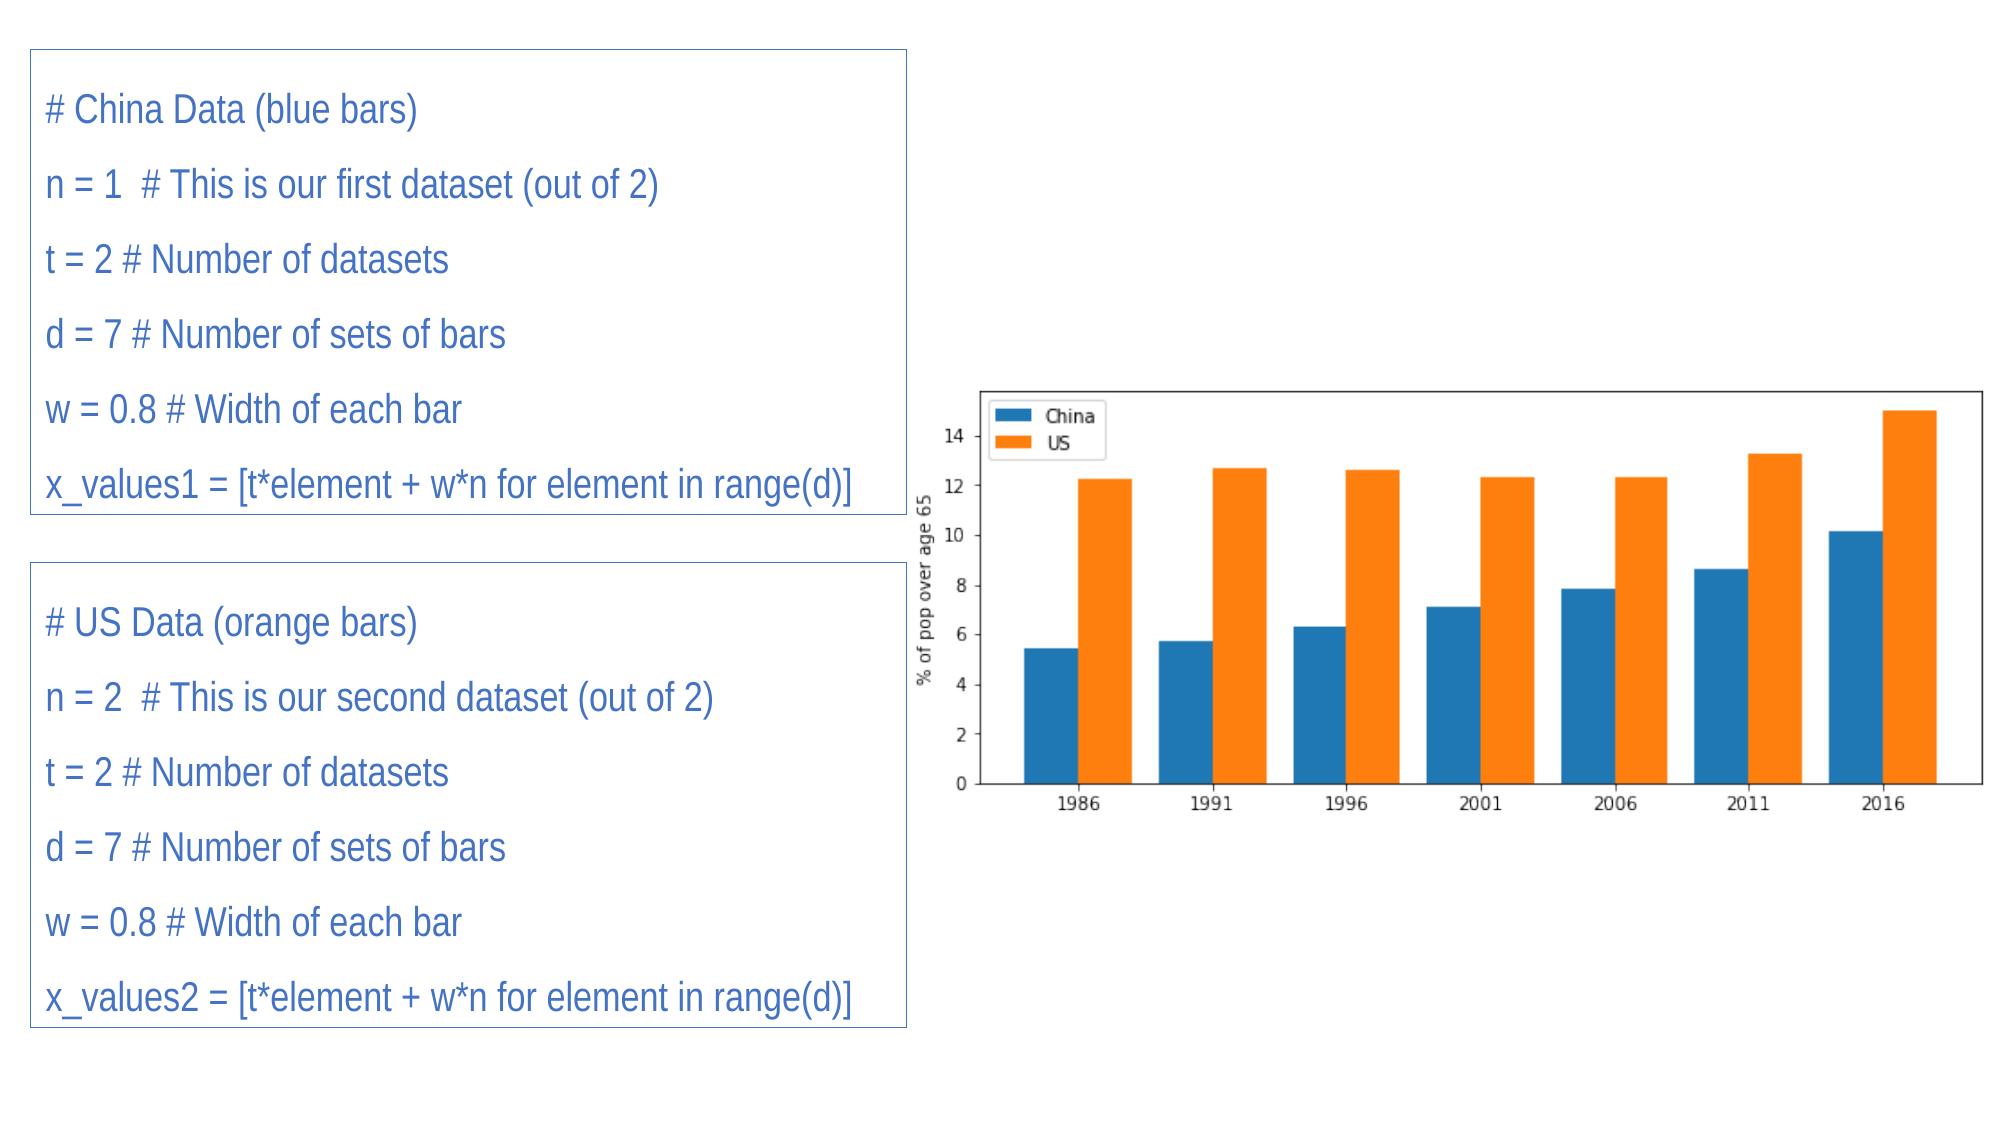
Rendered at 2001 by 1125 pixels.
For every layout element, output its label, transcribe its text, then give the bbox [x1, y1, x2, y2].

picture [906, 373, 2000, 827]
text_box # US Data (orange bars) n = 2 # This is our second dataset (out of 2) t = 2 # Number of datasets d = 7 # Number of sets of bars w = 0.8 # Width of each bar x_values2 = [t*element + w*n for element in range(d)] [30, 562, 907, 1028]
text_box # China Data (blue bars) n = 1 # This is our first dataset (out of 2) t = 2 # Number of datasets d = 7 # Number of sets of bars w = 0.8 # Width of each bar x_values1 = [t*element + w*n for element in range(d)] [30, 49, 907, 515]
